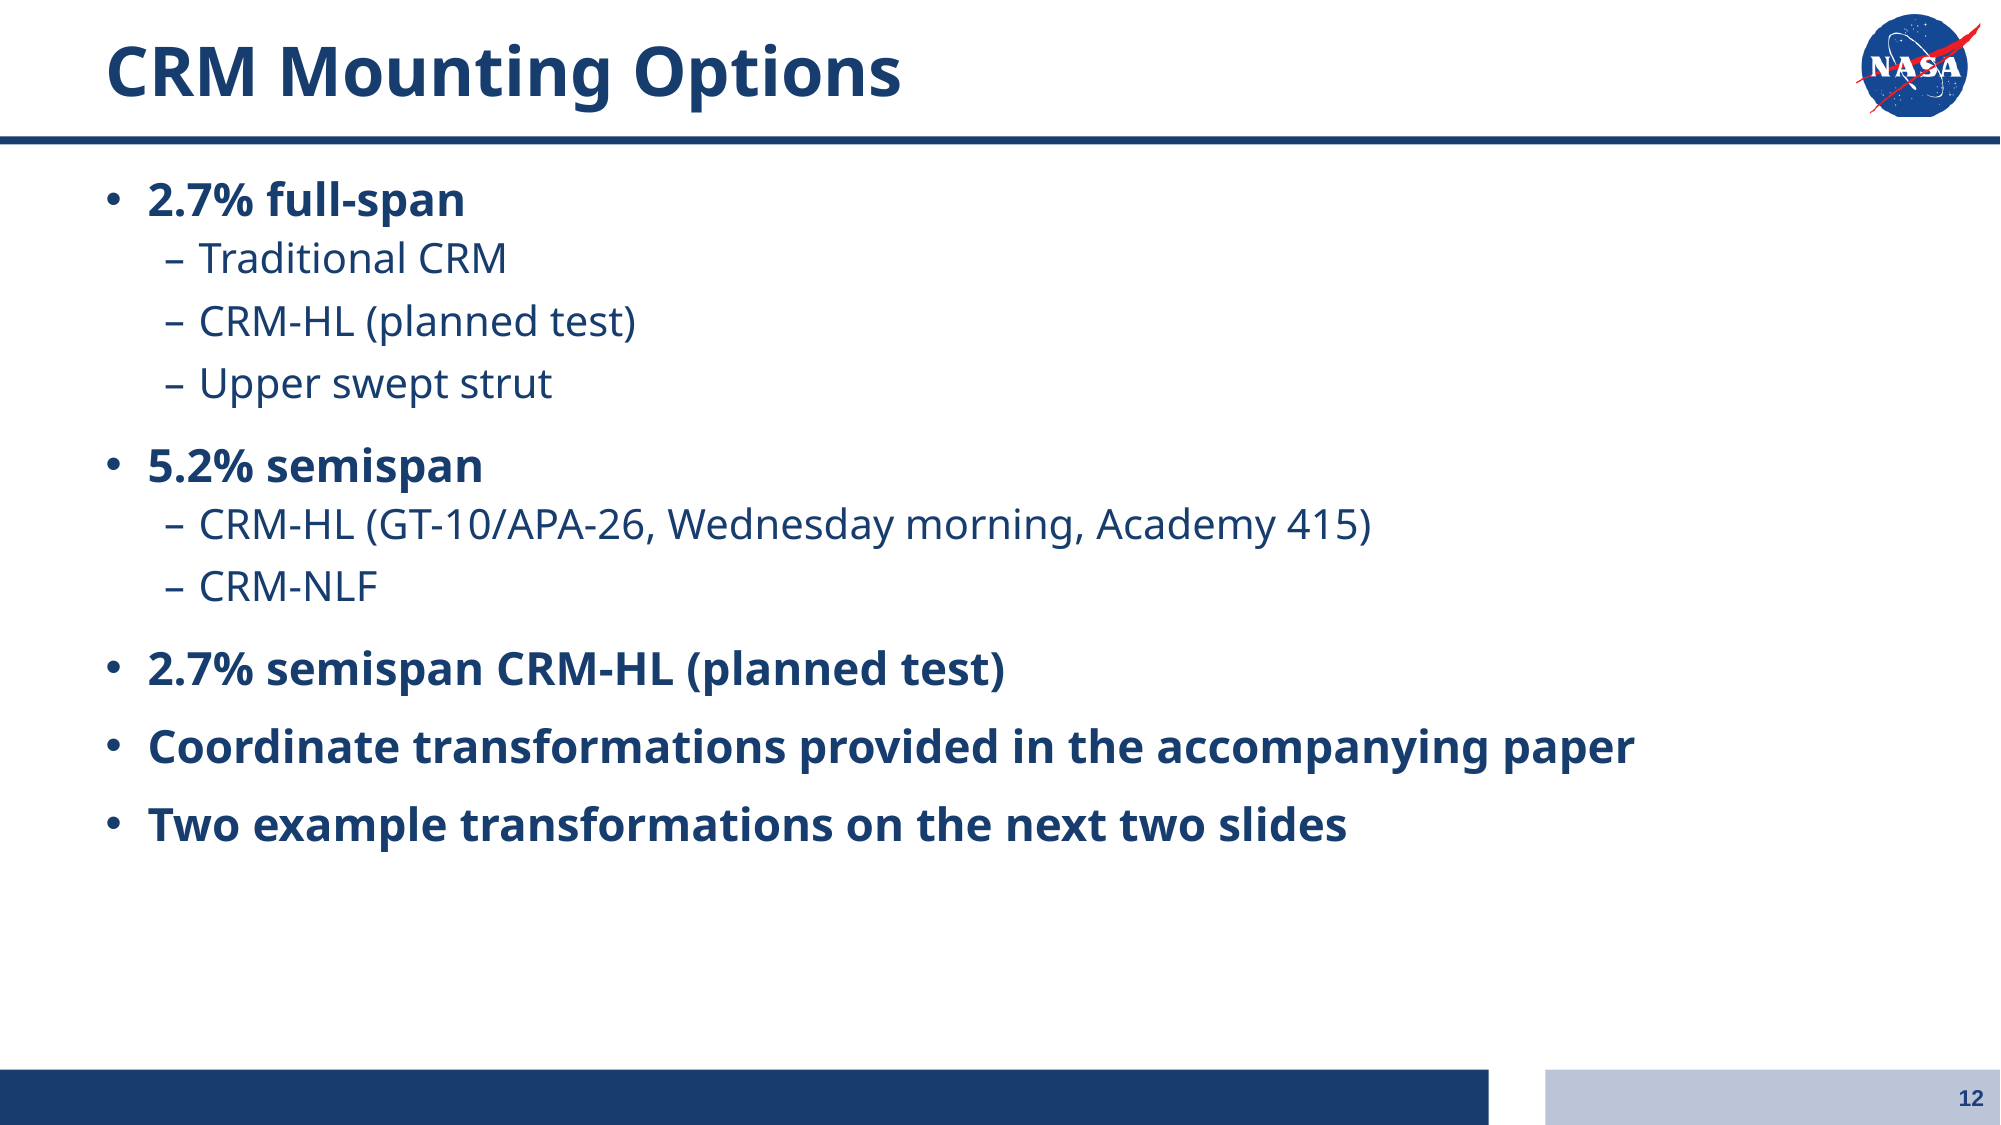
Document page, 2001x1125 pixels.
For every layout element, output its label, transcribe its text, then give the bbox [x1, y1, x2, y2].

title CRM Mounting Options [90, 21, 1910, 118]
list 2.7% full-span Traditional CRM CRM-HL (planned test) Upper swept strut 5.2% semispan CRM-HL (GT-10/APA-26, Wednesday morning, Academy 415) CRM-NLF 2.7% semispan CRM-HL (planned test) Coordinate transformations provided in the accompanying paper Two example transformations on the next two slides [90, 163, 1933, 1045]
